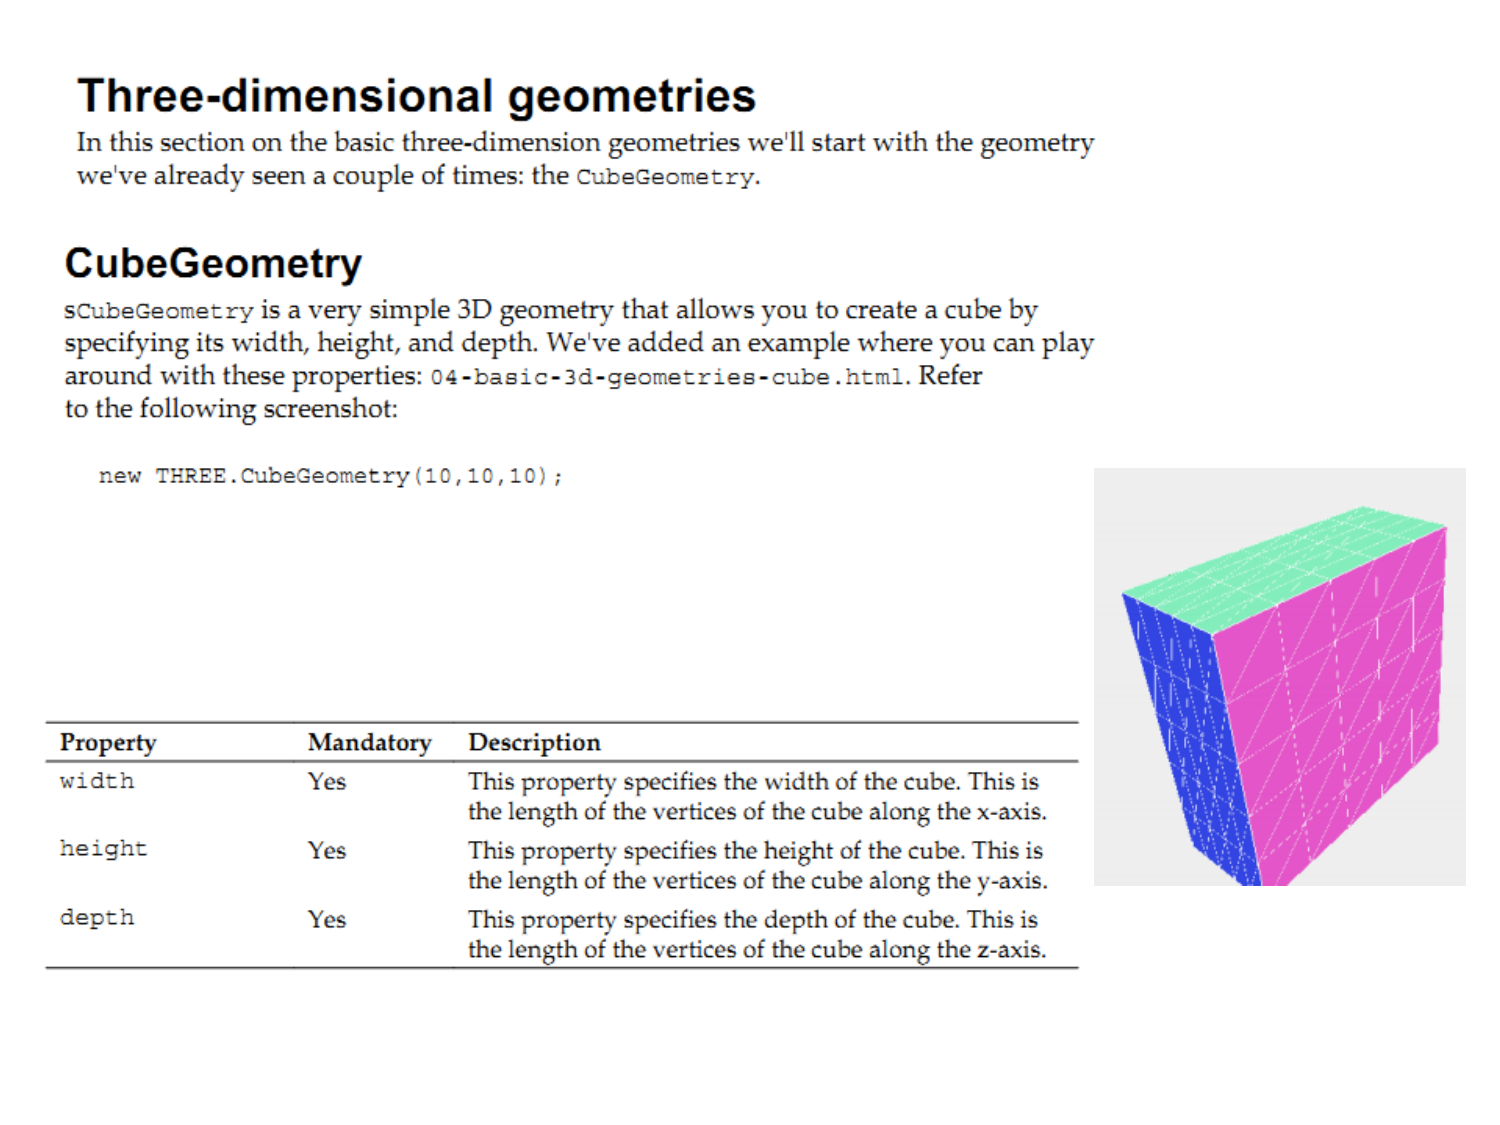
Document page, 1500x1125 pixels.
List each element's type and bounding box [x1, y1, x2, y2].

picture [26, 468, 1466, 989]
picture [32, 232, 1128, 430]
picture [81, 440, 581, 502]
picture [32, 52, 1122, 222]
